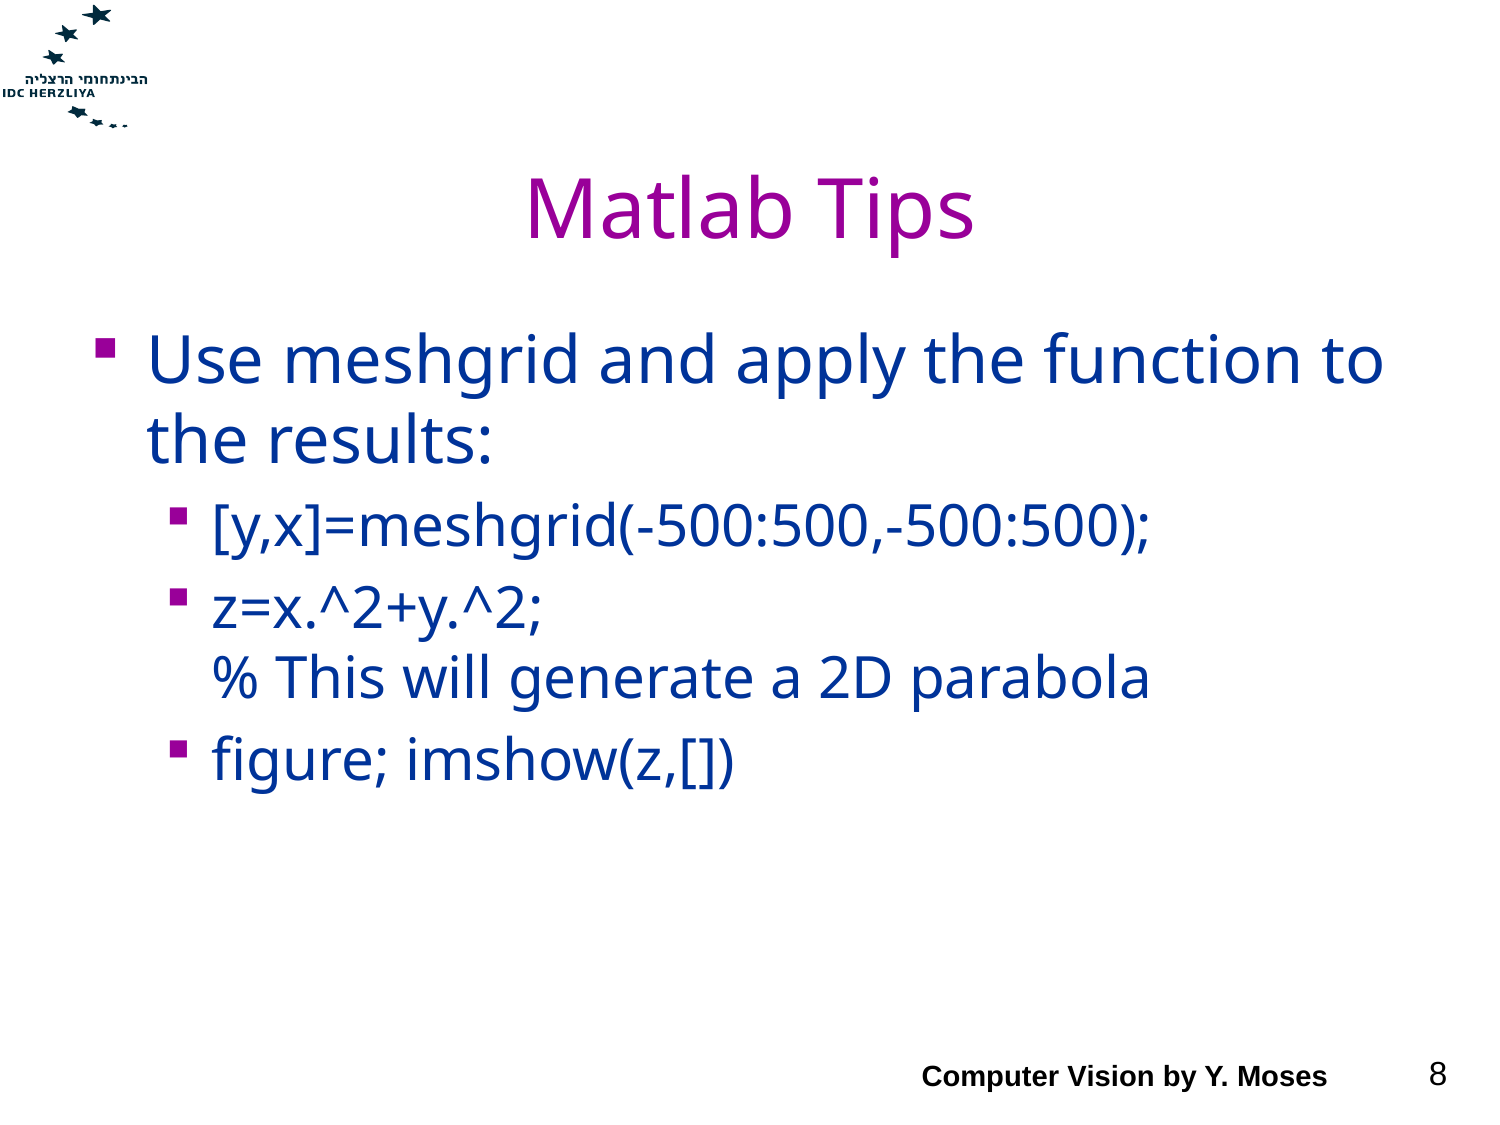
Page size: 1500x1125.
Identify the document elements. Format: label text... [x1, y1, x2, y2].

picture [0, 0, 150, 134]
title Matlab Tips [112, 74, 1388, 263]
list Use meshgrid and apply the function to the results: [y,x]=meshgrid(-500:500,-500:500); z=x.^2+y.^2; % This will generate a 2D parabola figure; imshow(z,[]) [74, 309, 1417, 994]
slide_number 8 [1363, 1024, 1463, 1101]
footer Computer Vision by Y. Moses [887, 1024, 1363, 1101]
